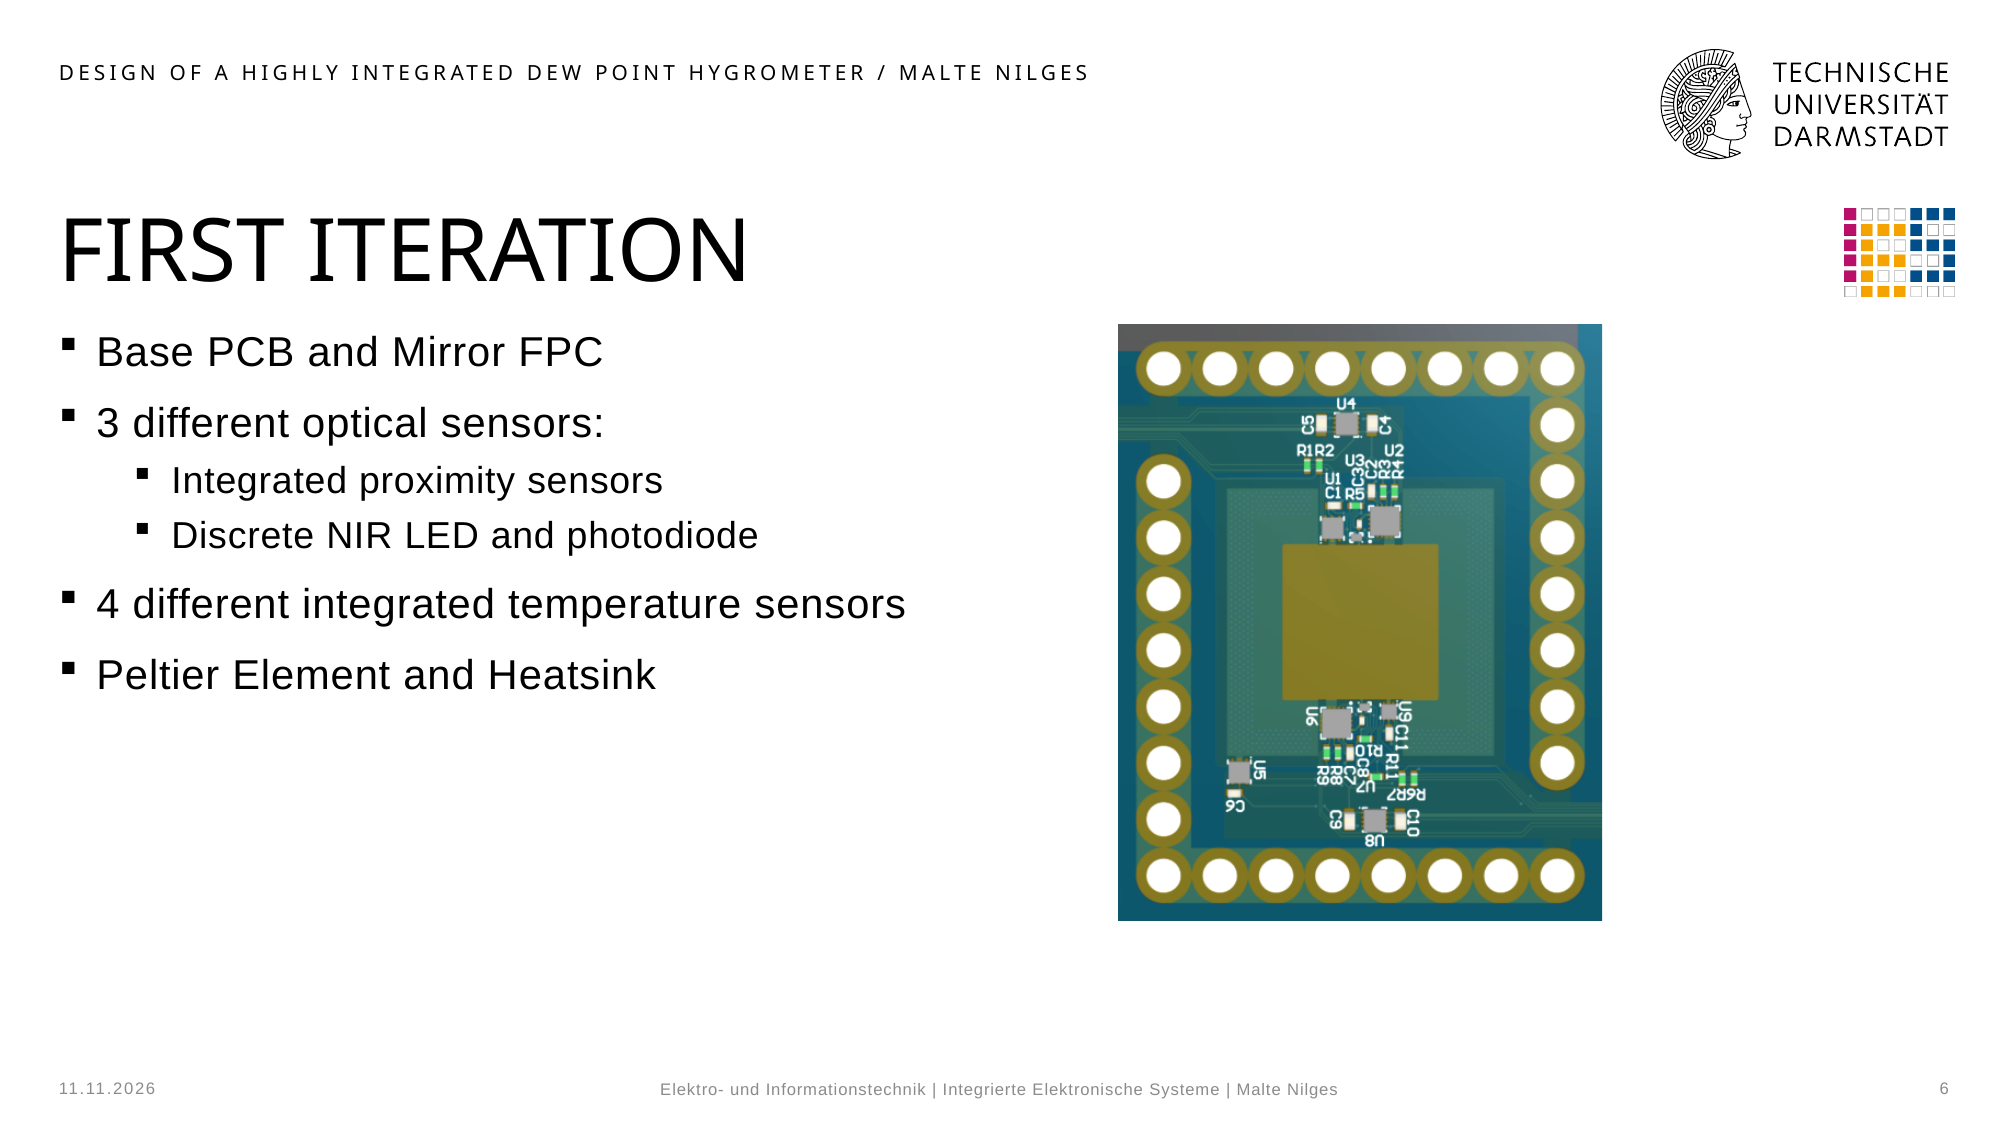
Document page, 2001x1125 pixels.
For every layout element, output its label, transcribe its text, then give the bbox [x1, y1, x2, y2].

footer Design of a highly integrated Dew Point Hygrometer / Malte nilges [59, 59, 1532, 91]
picture [1844, 208, 1955, 297]
list Base PCB and Mirror FPC 3 different optical sensors: Integrated proximity sensors Discrete NIR LED and photodiode 4 different integrated temperature sensors Peltier Element and Heatsink [59, 324, 1949, 1063]
picture [1118, 324, 1603, 921]
title FIRST Iteration [59, 120, 1532, 298]
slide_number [59, 1075, 296, 1106]
slide_number 6 [1708, 1075, 1949, 1106]
